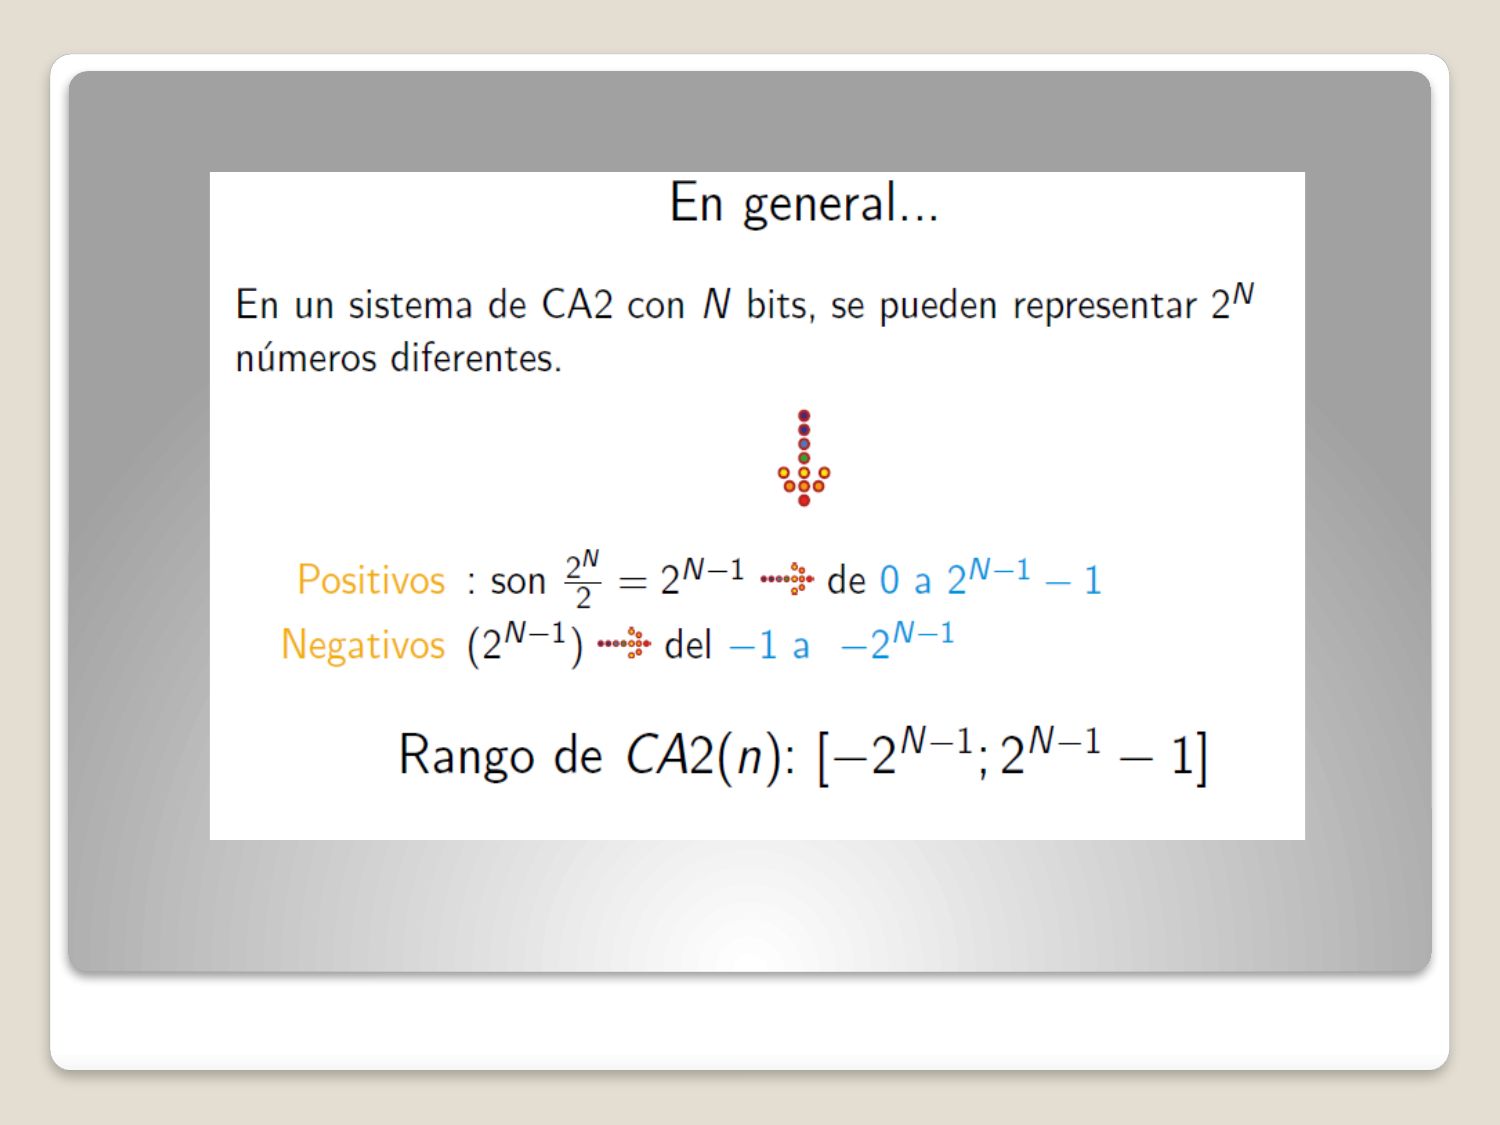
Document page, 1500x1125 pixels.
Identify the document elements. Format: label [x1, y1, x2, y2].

picture [209, 172, 1306, 841]
